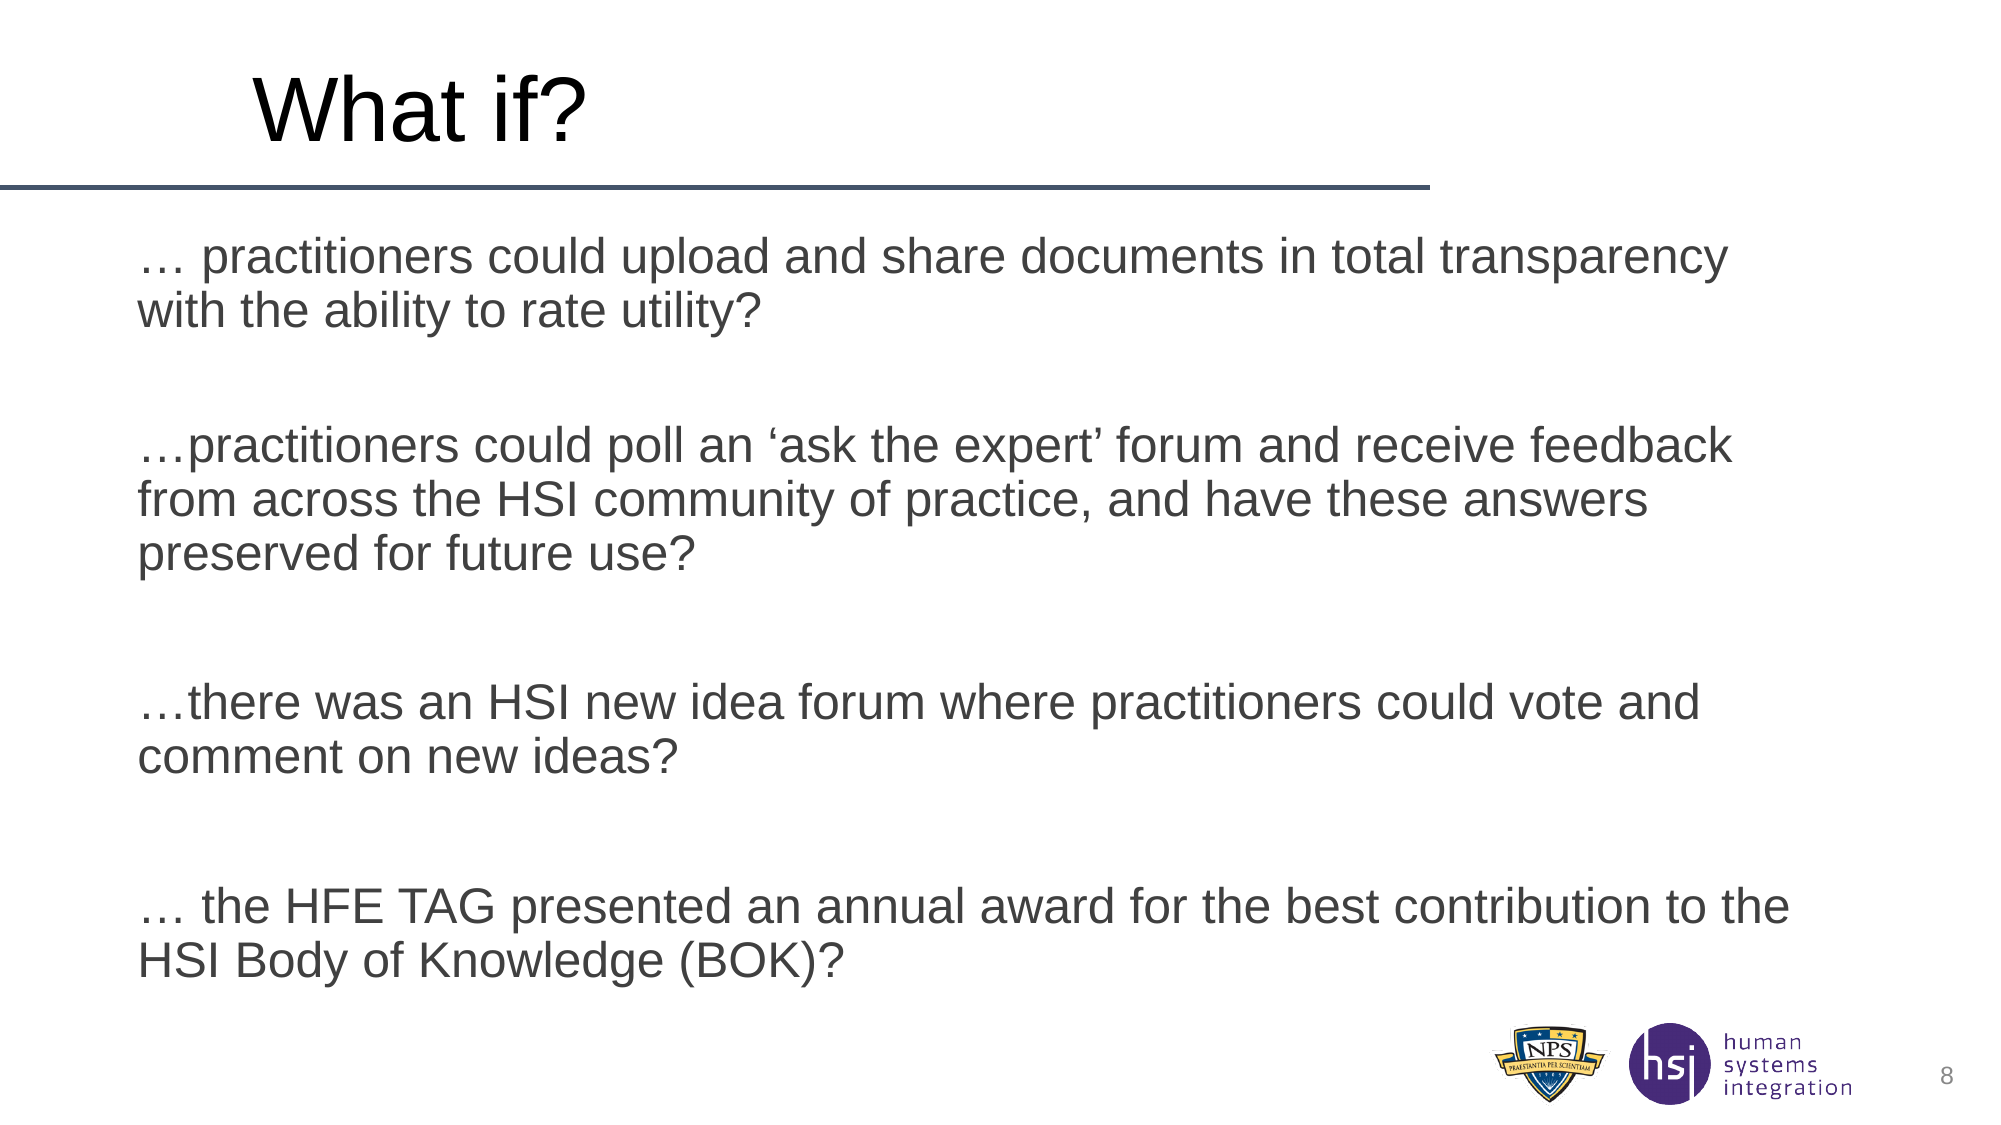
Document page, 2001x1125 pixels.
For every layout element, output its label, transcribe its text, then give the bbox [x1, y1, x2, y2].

list … practitioners could upload and share documents in total transparency with the ability to rate utility? …practitioners could poll an ‘ask the expert’ forum and receive feedback from across the HSI community of practice, and have these answers preserved for future use? …there was an HSI new idea forum where practitioners could vote and comment on new ideas? … the HFE TAG presented an annual award for the best contribution to the HSI Body of Knowledge (BOK)? [84, 222, 1847, 1028]
picture [1629, 1023, 1851, 1105]
title What if? [237, 39, 1531, 184]
slide_number 8 [1899, 1044, 1969, 1105]
picture [1488, 1028, 1611, 1106]
